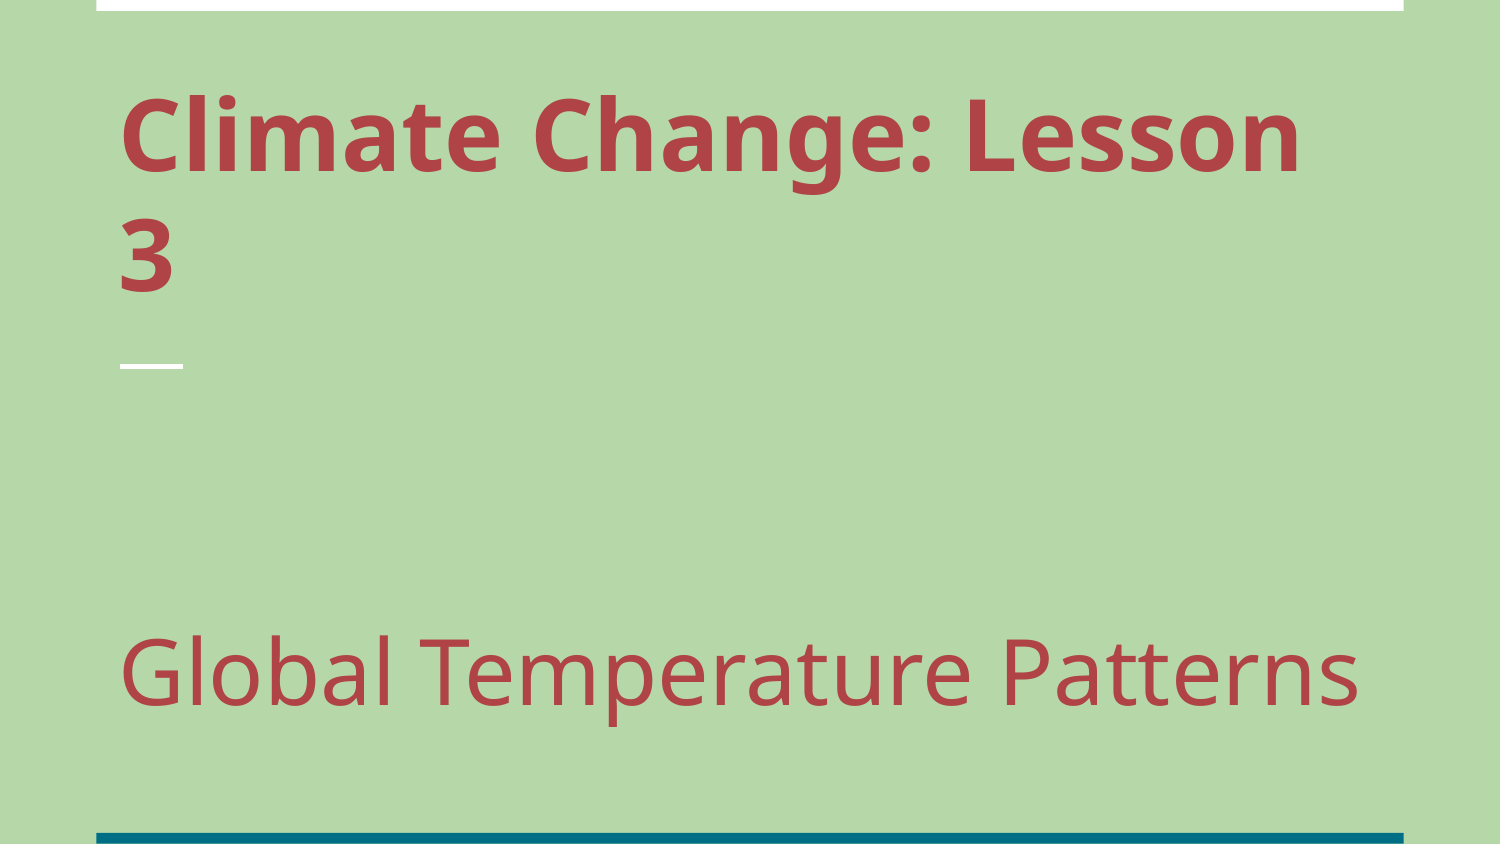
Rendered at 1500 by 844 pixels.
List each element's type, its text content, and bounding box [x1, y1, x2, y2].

title Climate Change: Lesson 3 [103, 22, 1399, 327]
subtitle Global Temperature Patterns [103, 529, 1399, 739]
